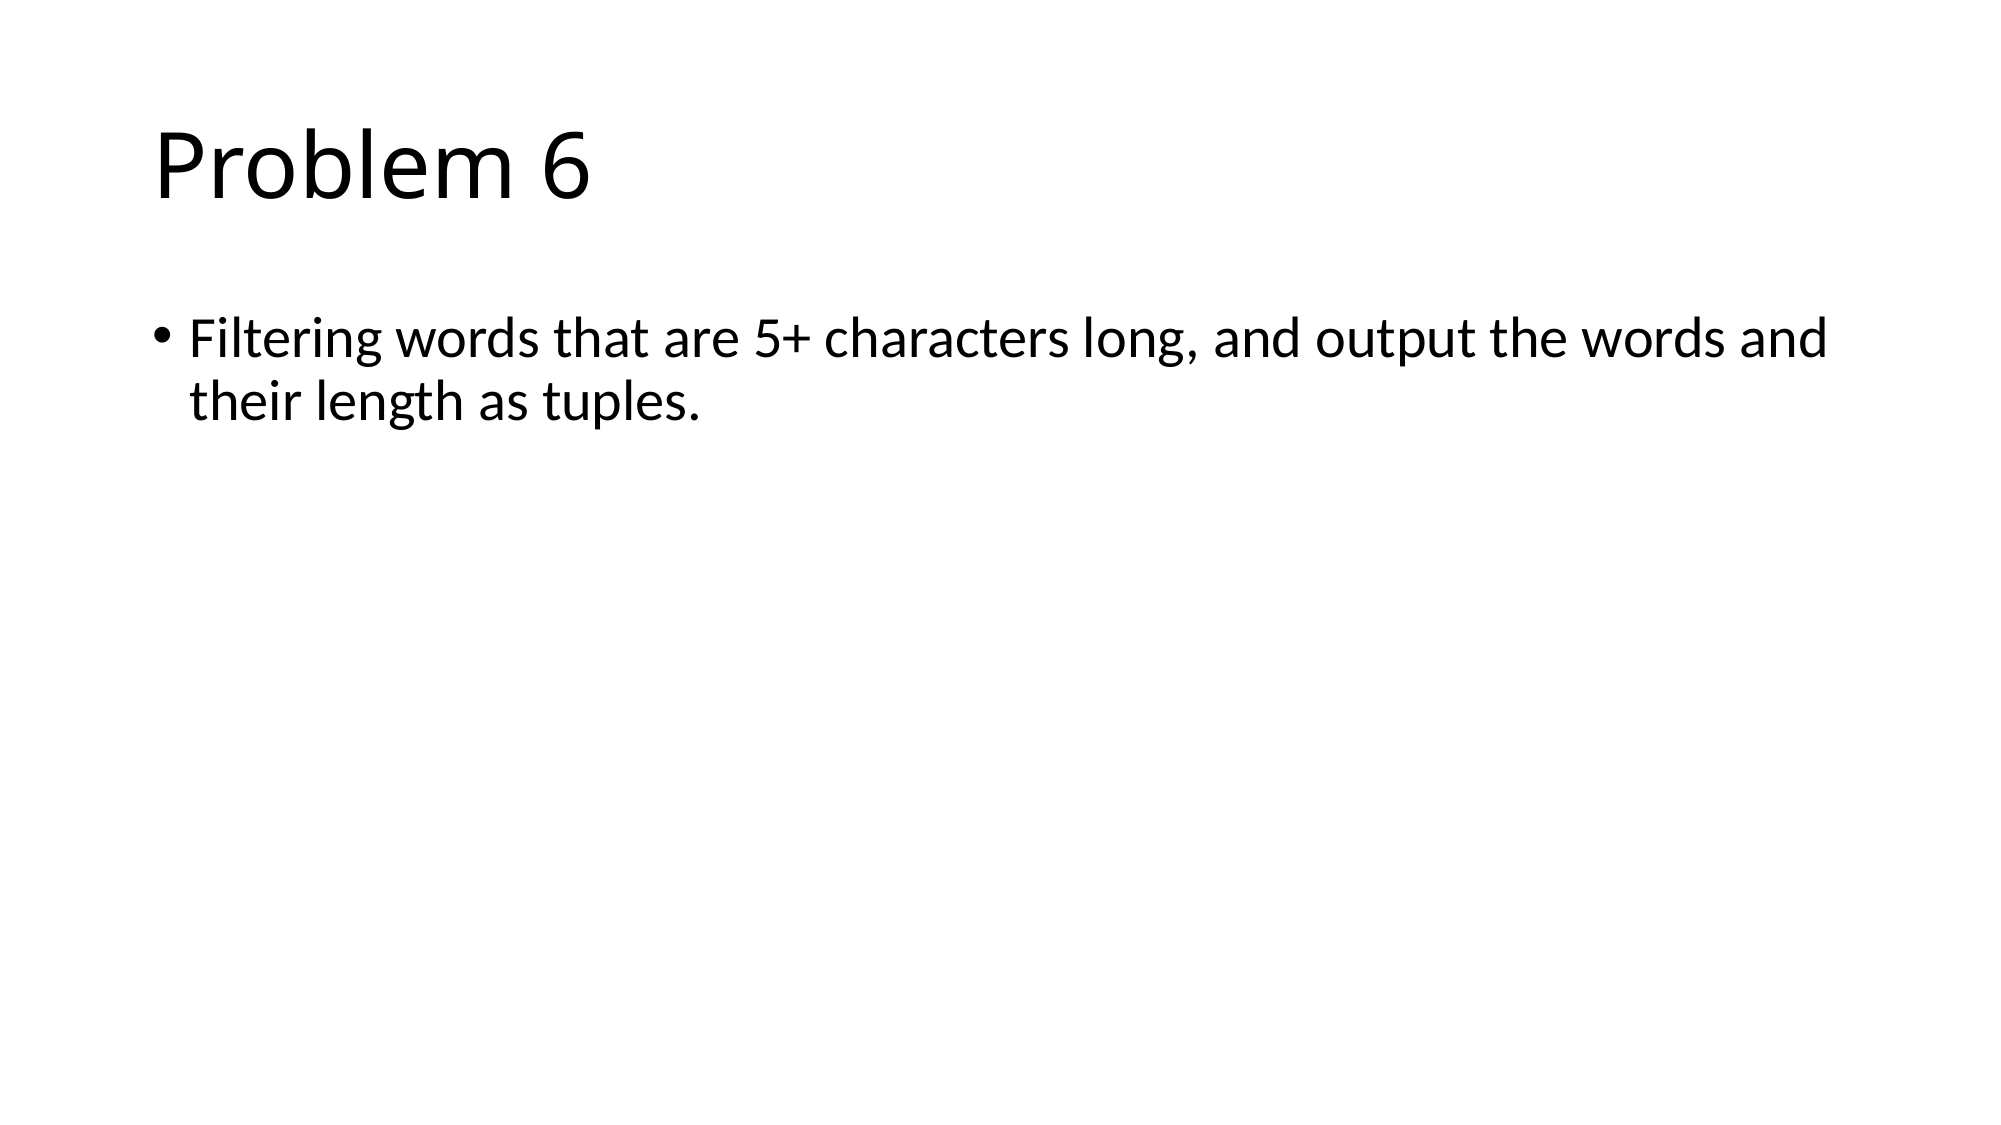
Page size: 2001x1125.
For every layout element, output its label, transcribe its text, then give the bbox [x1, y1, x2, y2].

title Problem 6 [137, 59, 1863, 278]
list Filtering words that are 5+ characters long, and output the words and their length as tuples. [137, 299, 1863, 1014]
